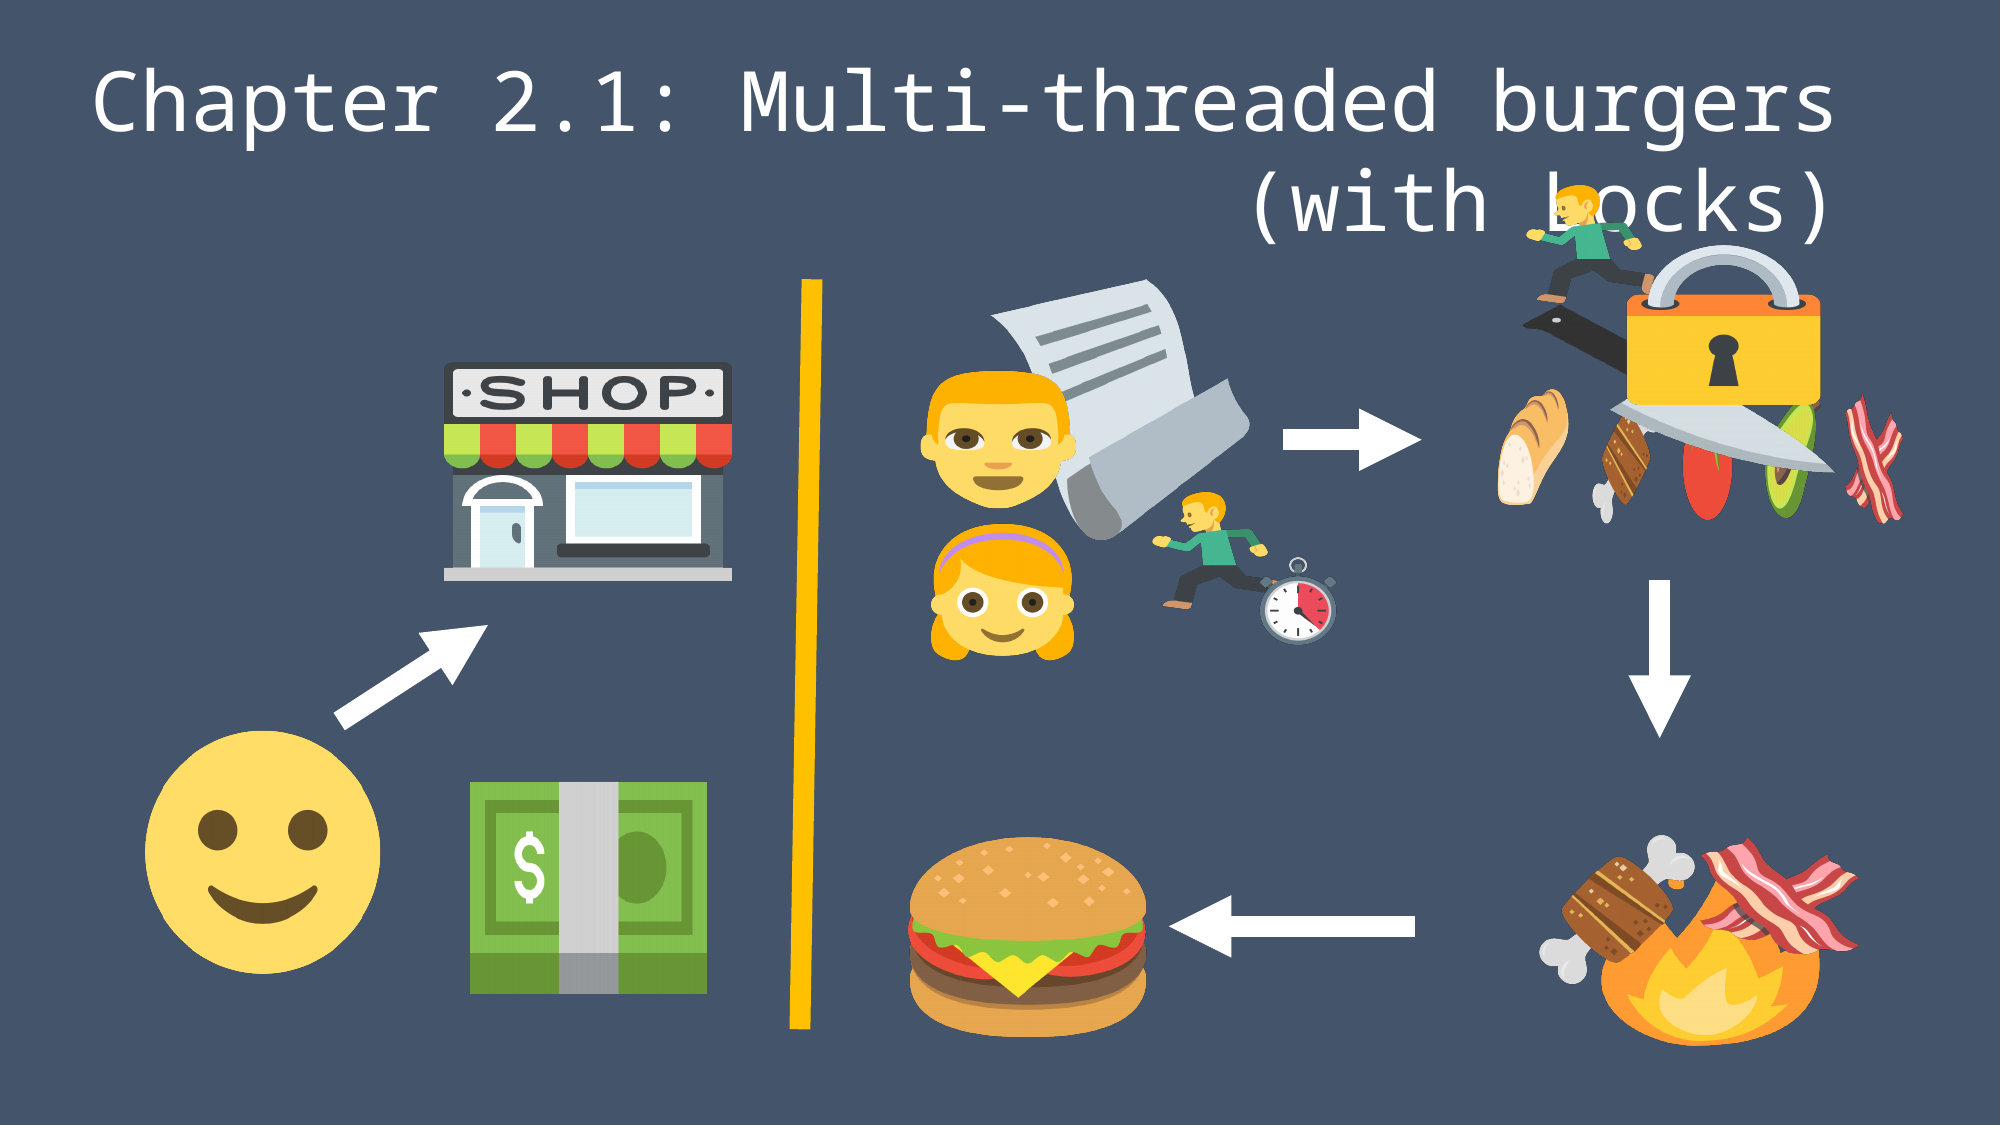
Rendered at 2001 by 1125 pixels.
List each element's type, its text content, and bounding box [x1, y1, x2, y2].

picture [1505, 181, 1845, 478]
picture [1534, 830, 1864, 1052]
picture [444, 362, 732, 581]
picture [137, 722, 388, 982]
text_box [339, 624, 488, 722]
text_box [799, 279, 812, 1030]
picture [900, 830, 1154, 1044]
picture [470, 743, 707, 1032]
text_box Chapter 2.1: Multi-threaded burgers (with Locks) [75, 40, 1855, 256]
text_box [1495, 366, 1905, 528]
picture [909, 279, 1347, 665]
